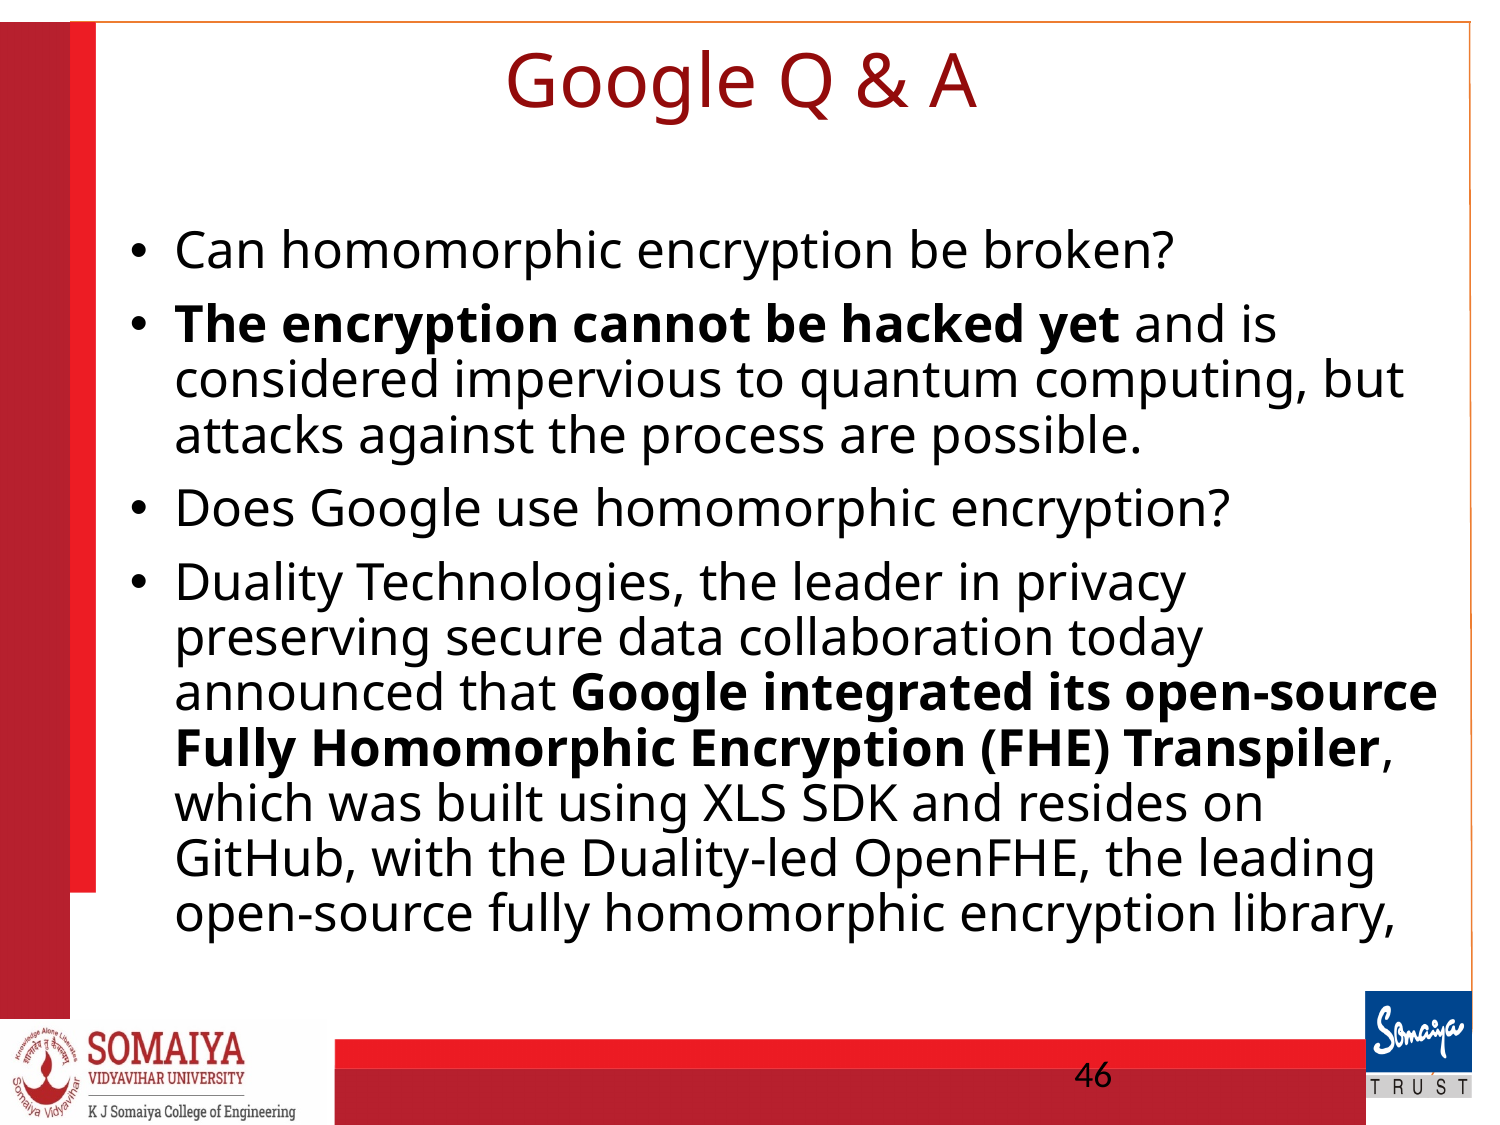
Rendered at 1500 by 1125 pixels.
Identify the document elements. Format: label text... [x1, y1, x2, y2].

slide_number 46 [1059, 1042, 1397, 1103]
picture [0, 22, 327, 1125]
picture [1365, 991, 1472, 1098]
list Can homomorphic encryption be broken? The encryption cannot be hacked yet and is considered impervious to quantum computing, but attacks against the process are possible. Does Google use homomorphic encryption? Duality Technologies, the leader in privacy preserving secure data collaboration today announced that Google integrated its open-source Fully Homomorphic Encryption (FHE) Transpiler, which was built using XLS SDK and resides on GitHub, with the Duality-led OpenFHE, the leading open-source fully homomorphic encryption library, [114, 217, 1465, 960]
title Google Q & A [134, 35, 1349, 179]
picture [335, 1040, 1365, 1125]
